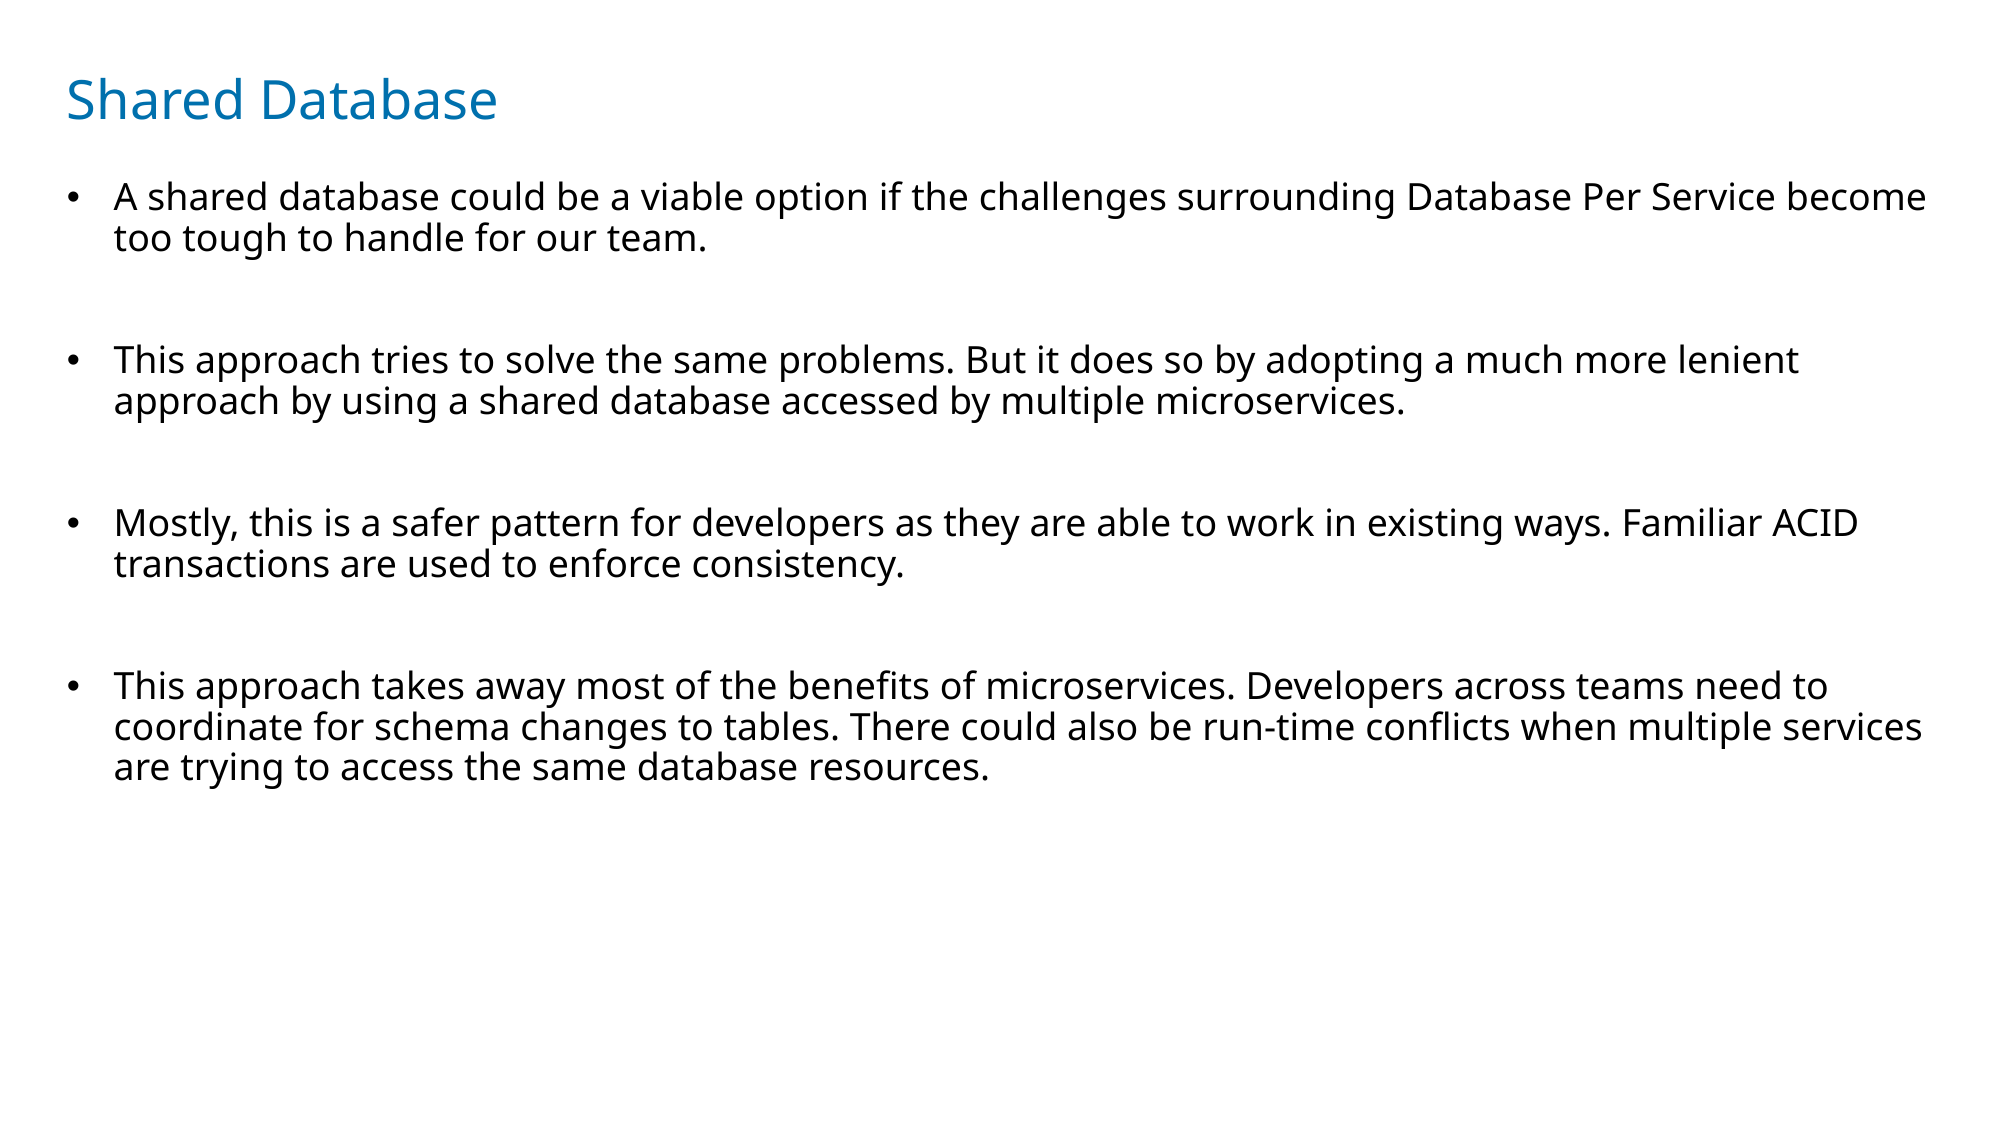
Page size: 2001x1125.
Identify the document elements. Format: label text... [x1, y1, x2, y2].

title Shared Database [66, 67, 1933, 178]
list A shared database could be a viable option if the challenges surrounding Database Per Service become too tough to handle for our team. This approach tries to solve the same problems. But it does so by adopting a much more lenient approach by using a shared database accessed by multiple microservices. Mostly, this is a safer pattern for developers as they are able to work in existing ways. Familiar ACID transactions are used to enforce consistency. This approach takes away most of the benefits of microservices. Developers across teams need to coordinate for schema changes to tables. There could also be run-time conflicts when multiple services are trying to access the same database resources. [66, 178, 1933, 1014]
